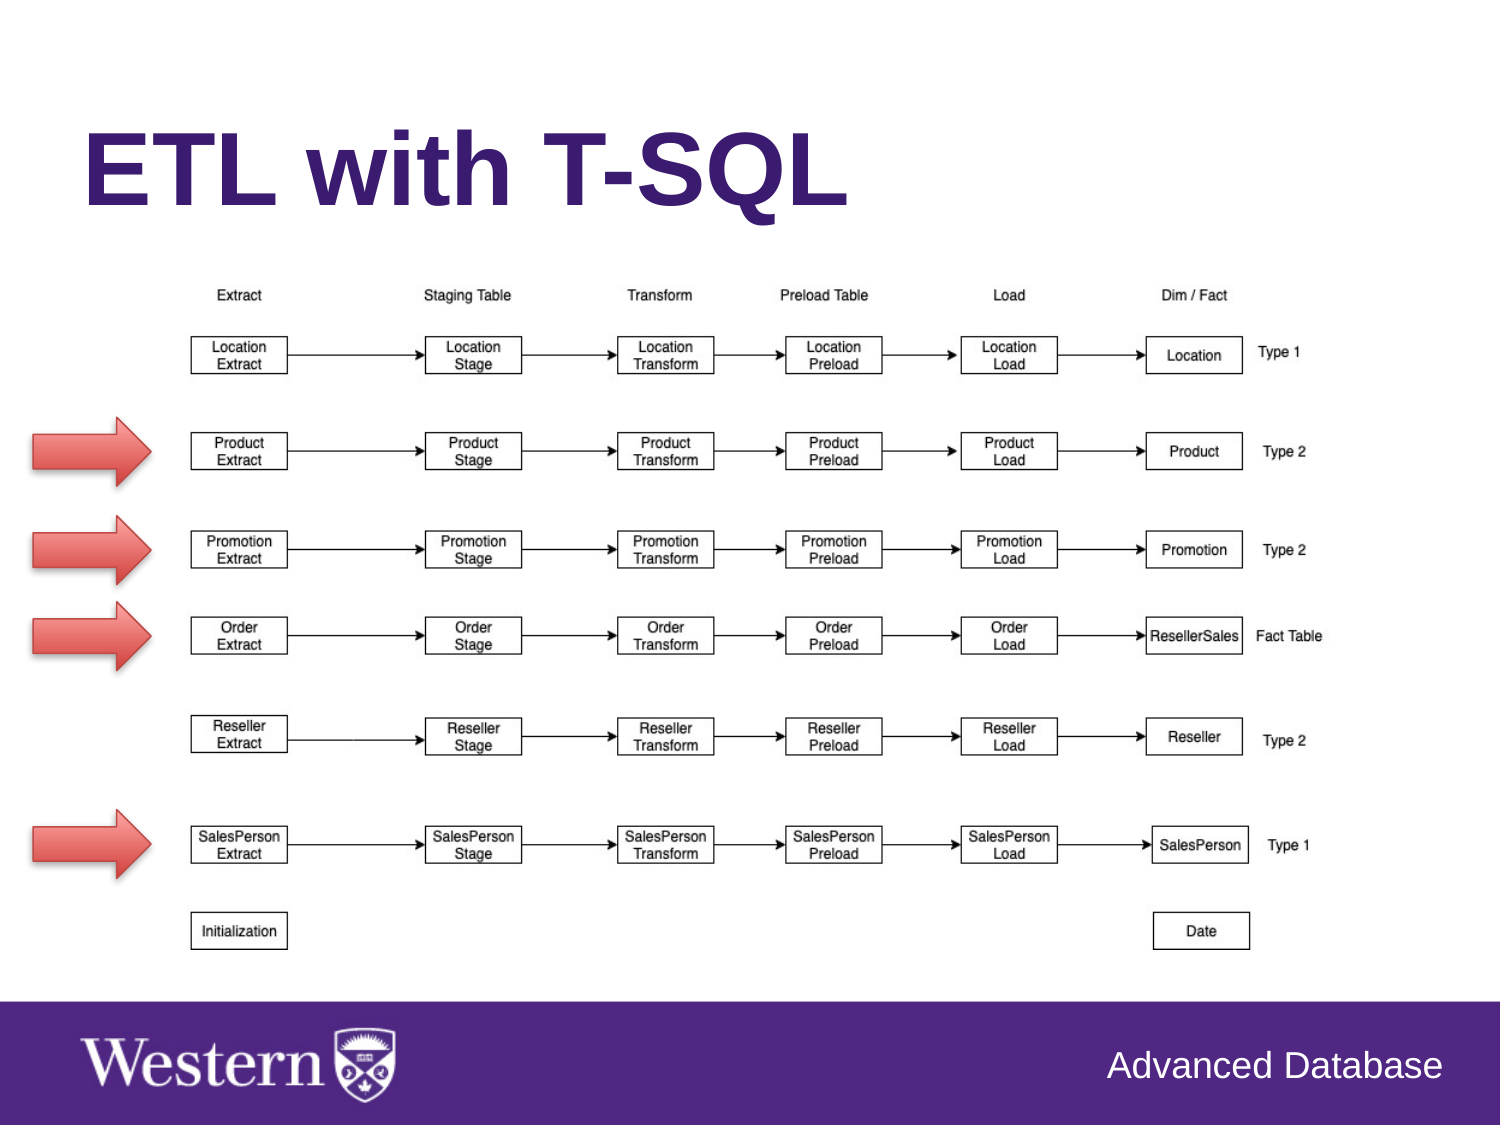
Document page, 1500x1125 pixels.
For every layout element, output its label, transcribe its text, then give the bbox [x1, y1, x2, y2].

text_box [32, 433, 86, 470]
text_box Advanced Database [737, 1033, 1459, 1094]
text_box [32, 532, 86, 569]
text_box ETL with T-SQL [67, 94, 1356, 254]
picture [0, 0, 1500, 1125]
text_box [32, 618, 86, 655]
text_box [32, 826, 86, 862]
